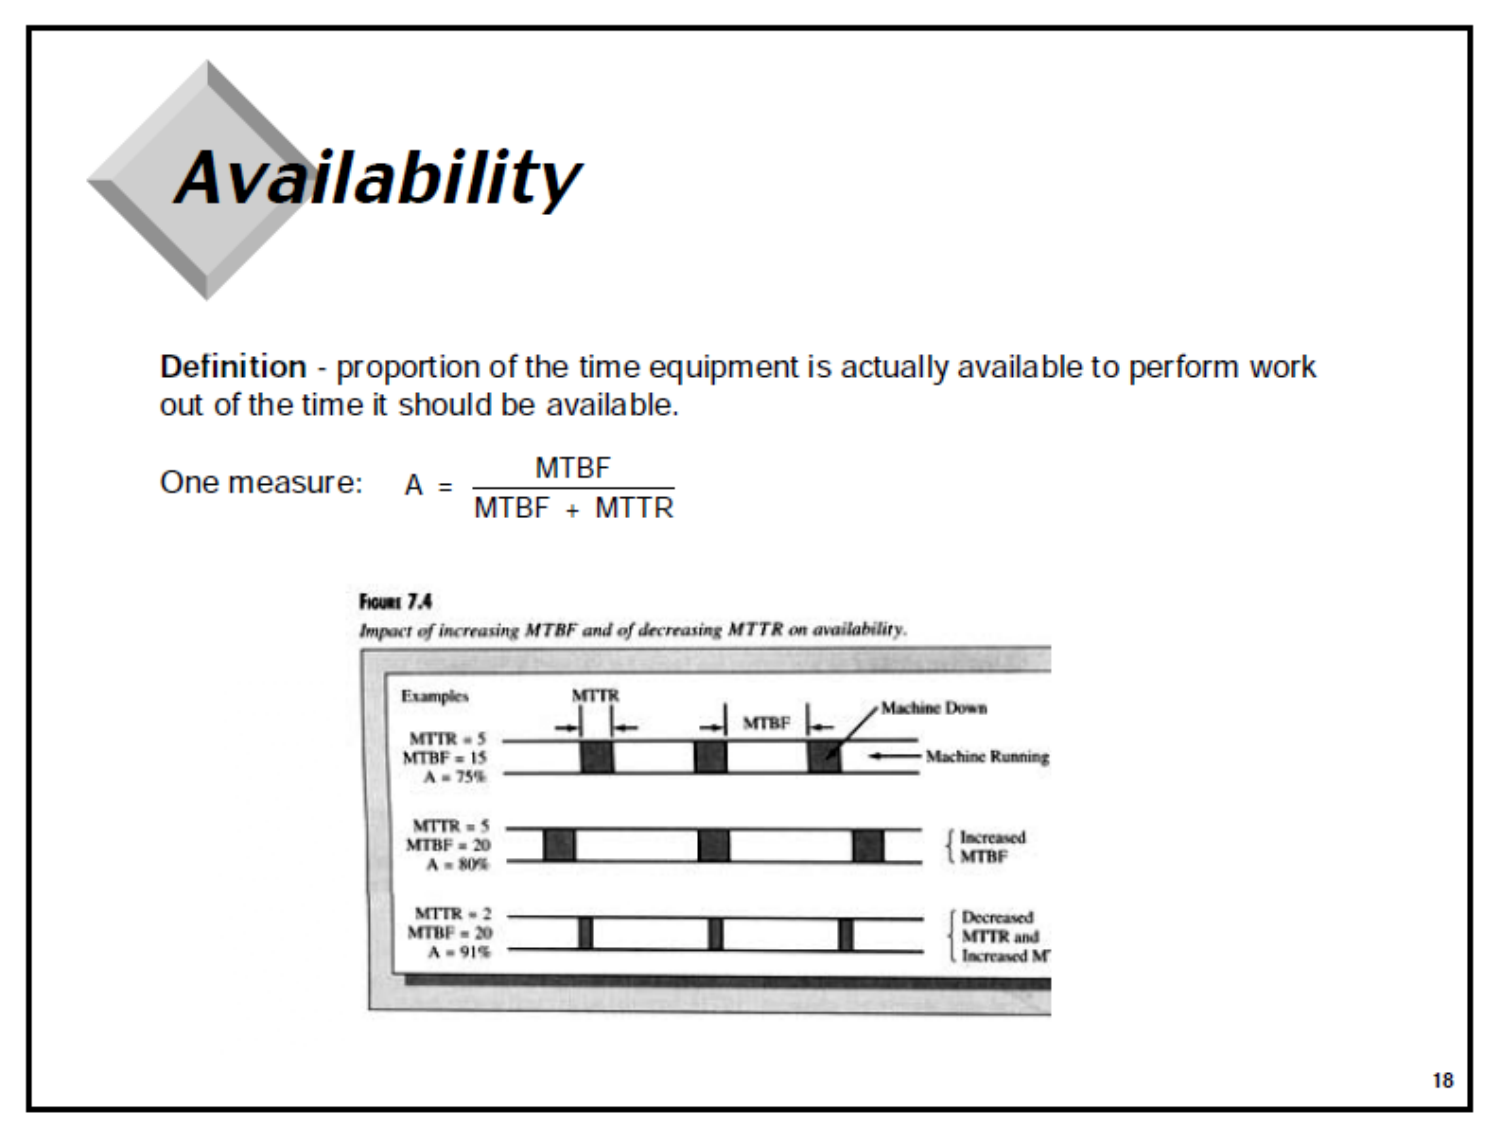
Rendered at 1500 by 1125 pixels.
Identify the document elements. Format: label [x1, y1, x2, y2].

list [0, 0, 1500, 1125]
